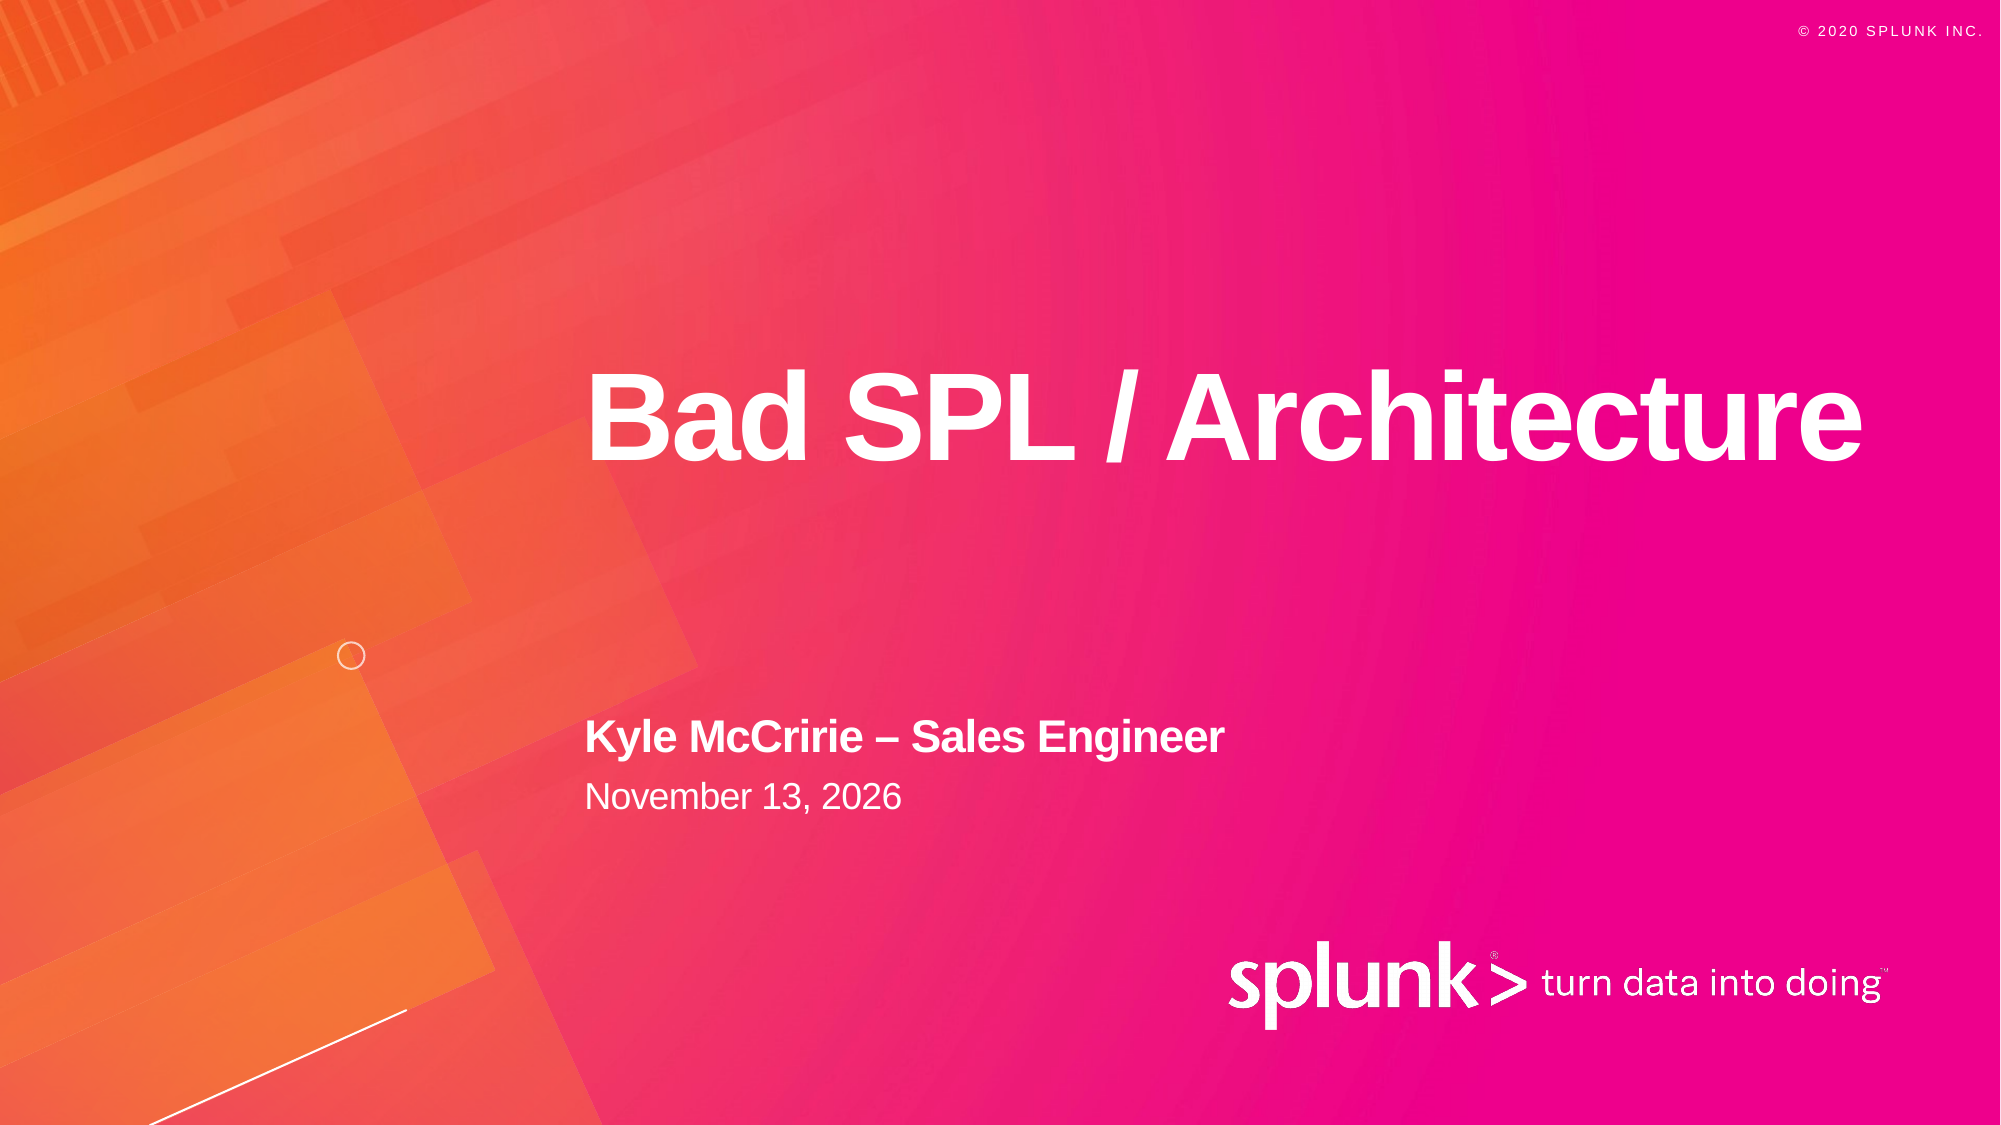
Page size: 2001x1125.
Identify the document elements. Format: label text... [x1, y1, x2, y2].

picture [0, 0, 2001, 1125]
list May 19, 2020 [584, 779, 1888, 817]
title Bad SPL / Architecture [584, 121, 1888, 485]
list Kyle McCririe – Sales Engineer [584, 715, 1888, 762]
